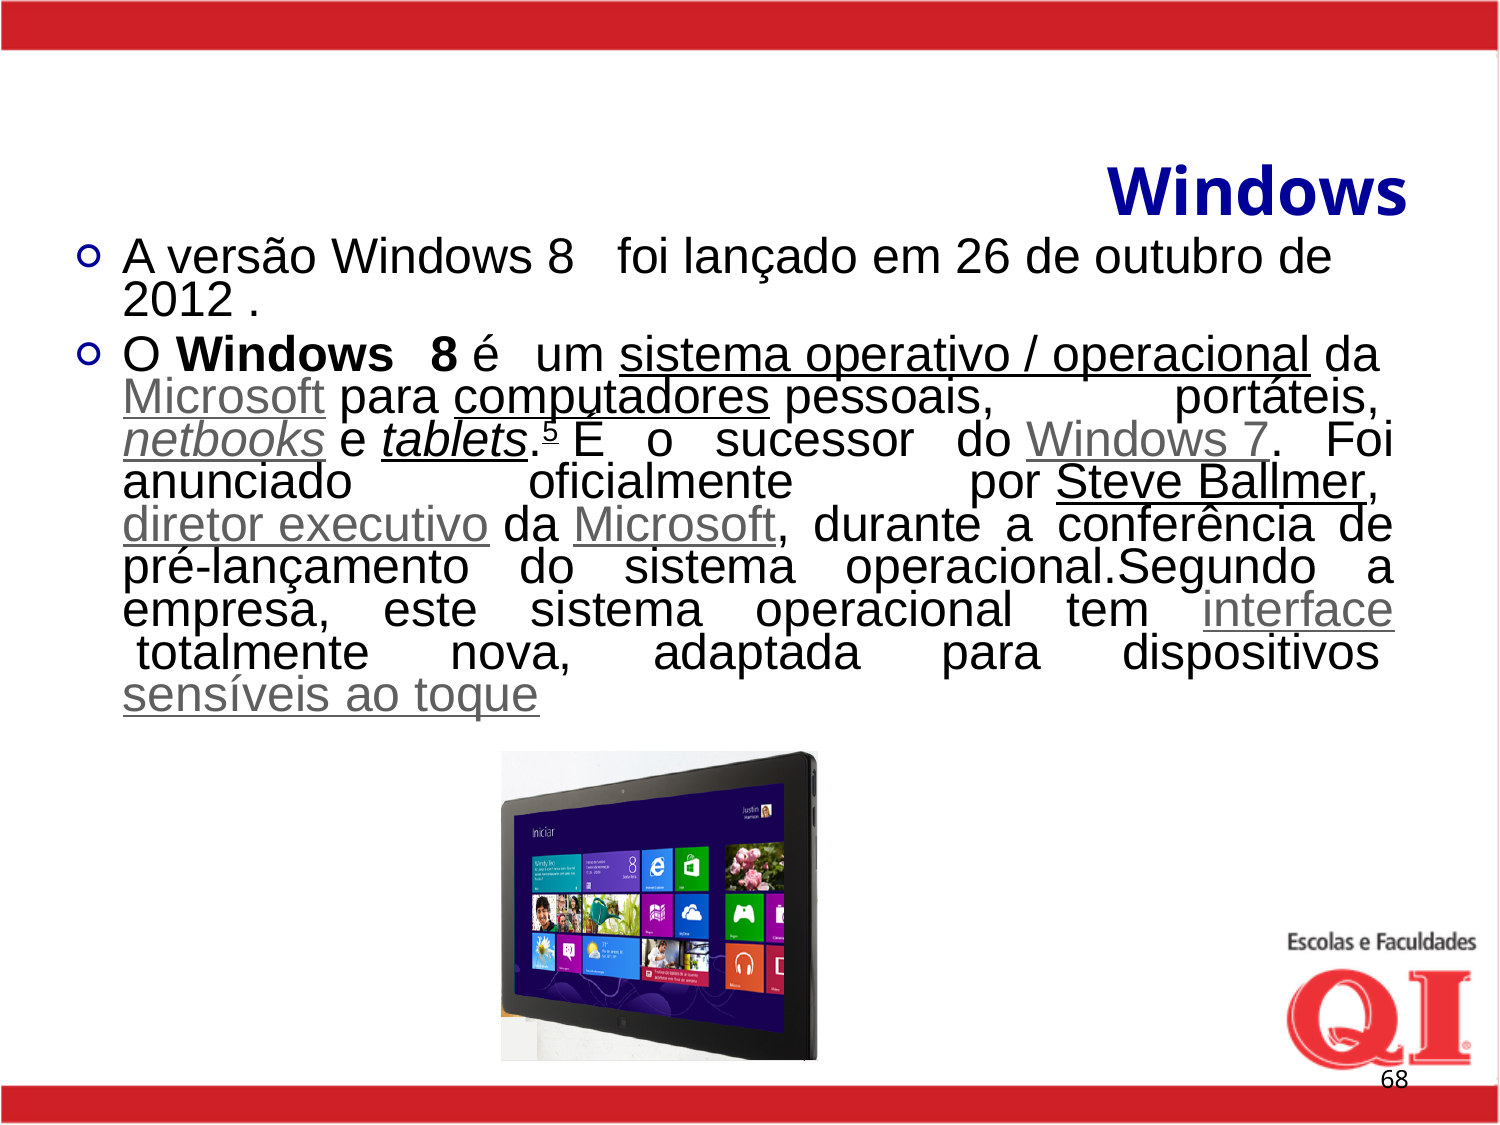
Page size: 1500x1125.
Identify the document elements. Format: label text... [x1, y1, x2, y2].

title Windows [224, 48, 1424, 236]
picture [0, 0, 1500, 1125]
list A versão Windows 8 foi lançado em 26 de outubro de 2012 . O Windows 8 é um sistema operativo / operacional da Microsoft para computadores pessoais, portáteis, netbooks e tablets.5 É o sucessor do Windows 7. Foi anunciado oficialmente por Steve Ballmer, diretor executivo da Microsoft, durante a conferência de pré-lançamento do sistema operacional.Segundo a empresa, este sistema operacional tem interface totalmente nova, adaptada para dispositivos sensíveis ao toque [53, 231, 1410, 996]
slide_number ‹#› [1074, 1030, 1424, 1106]
